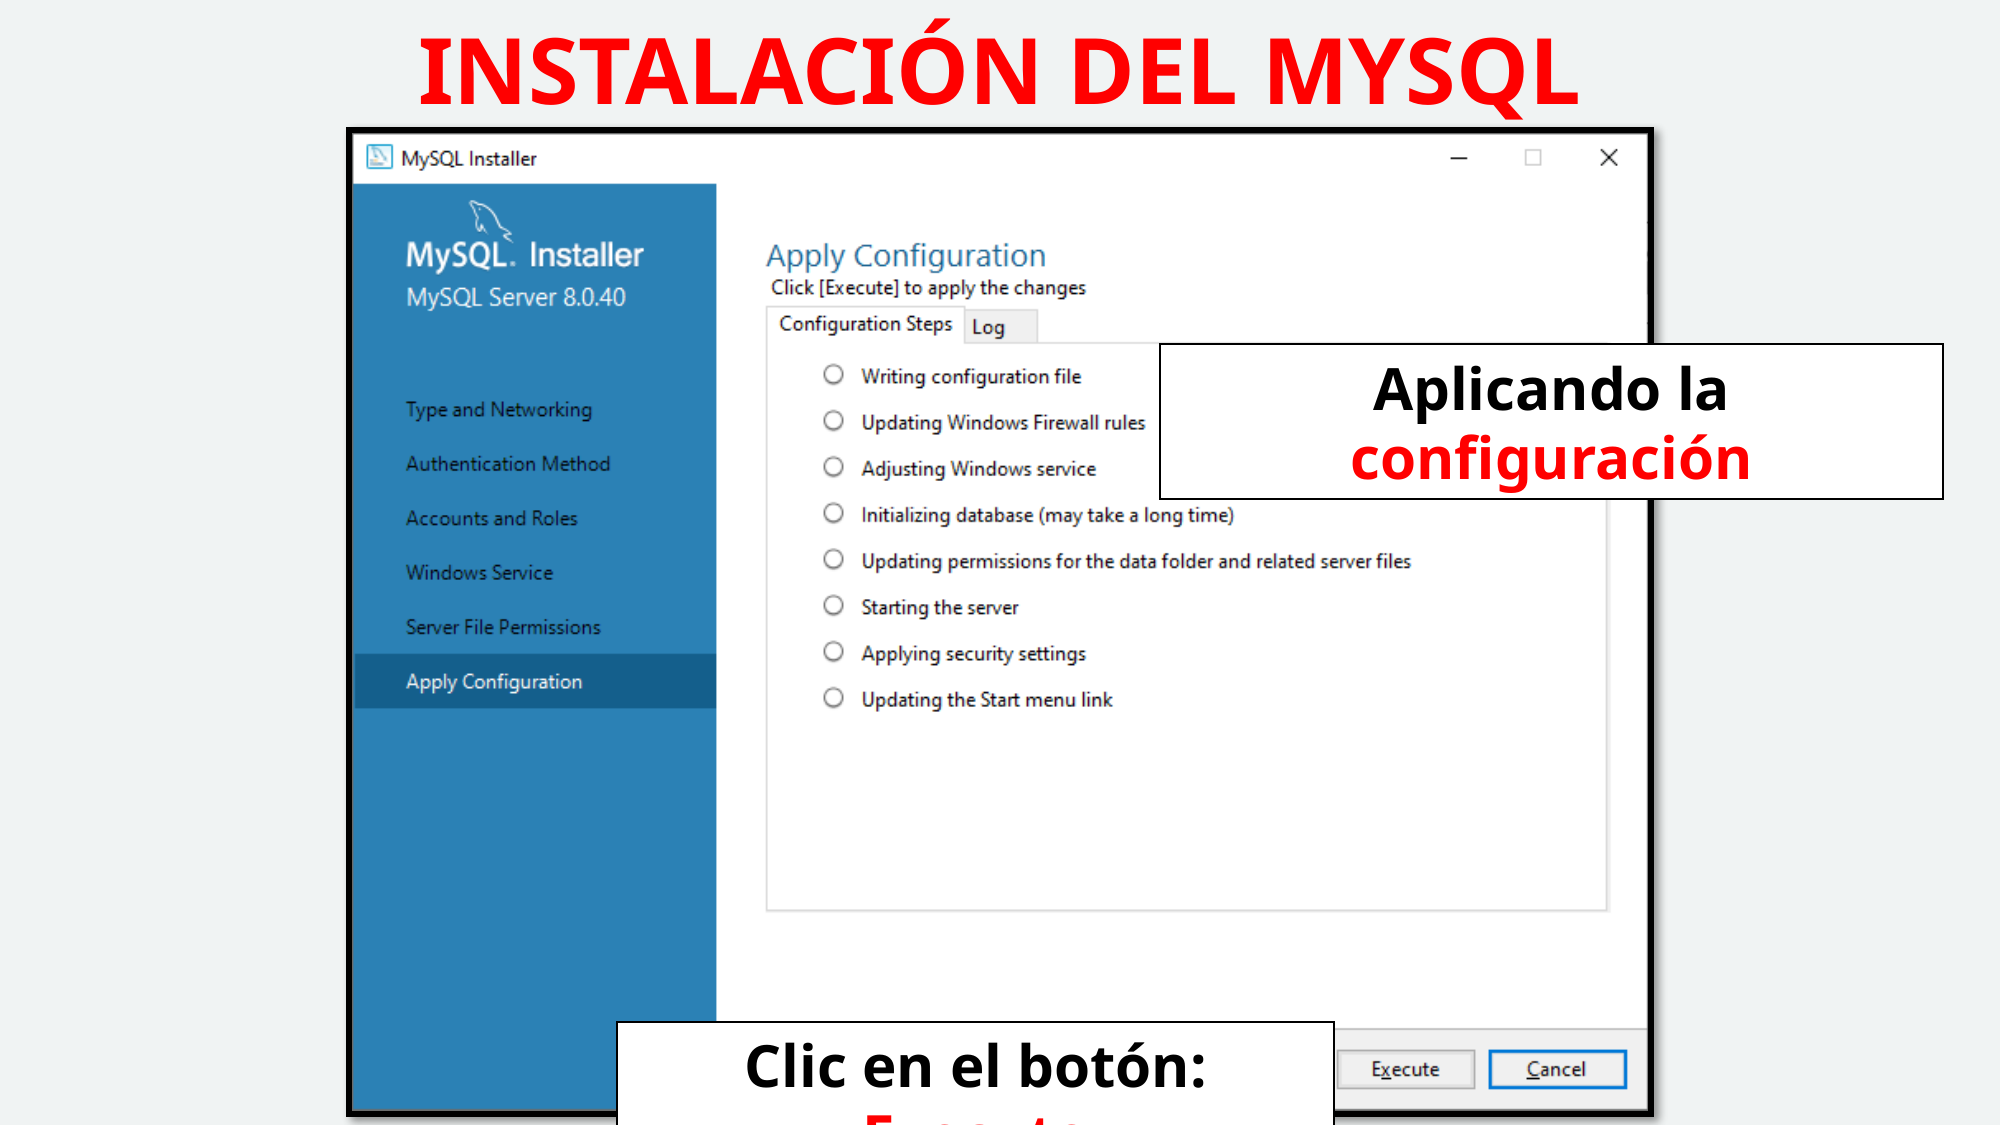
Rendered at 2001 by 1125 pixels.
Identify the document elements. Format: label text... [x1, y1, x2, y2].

text_box INSTALACIÓN DEL MYSQL [333, 5, 1668, 131]
text_box Clic en el botón: Execute [616, 1111, 1335, 1125]
text_box Aplicando la configuración [1649, 343, 1944, 500]
picture [352, 133, 1649, 1111]
